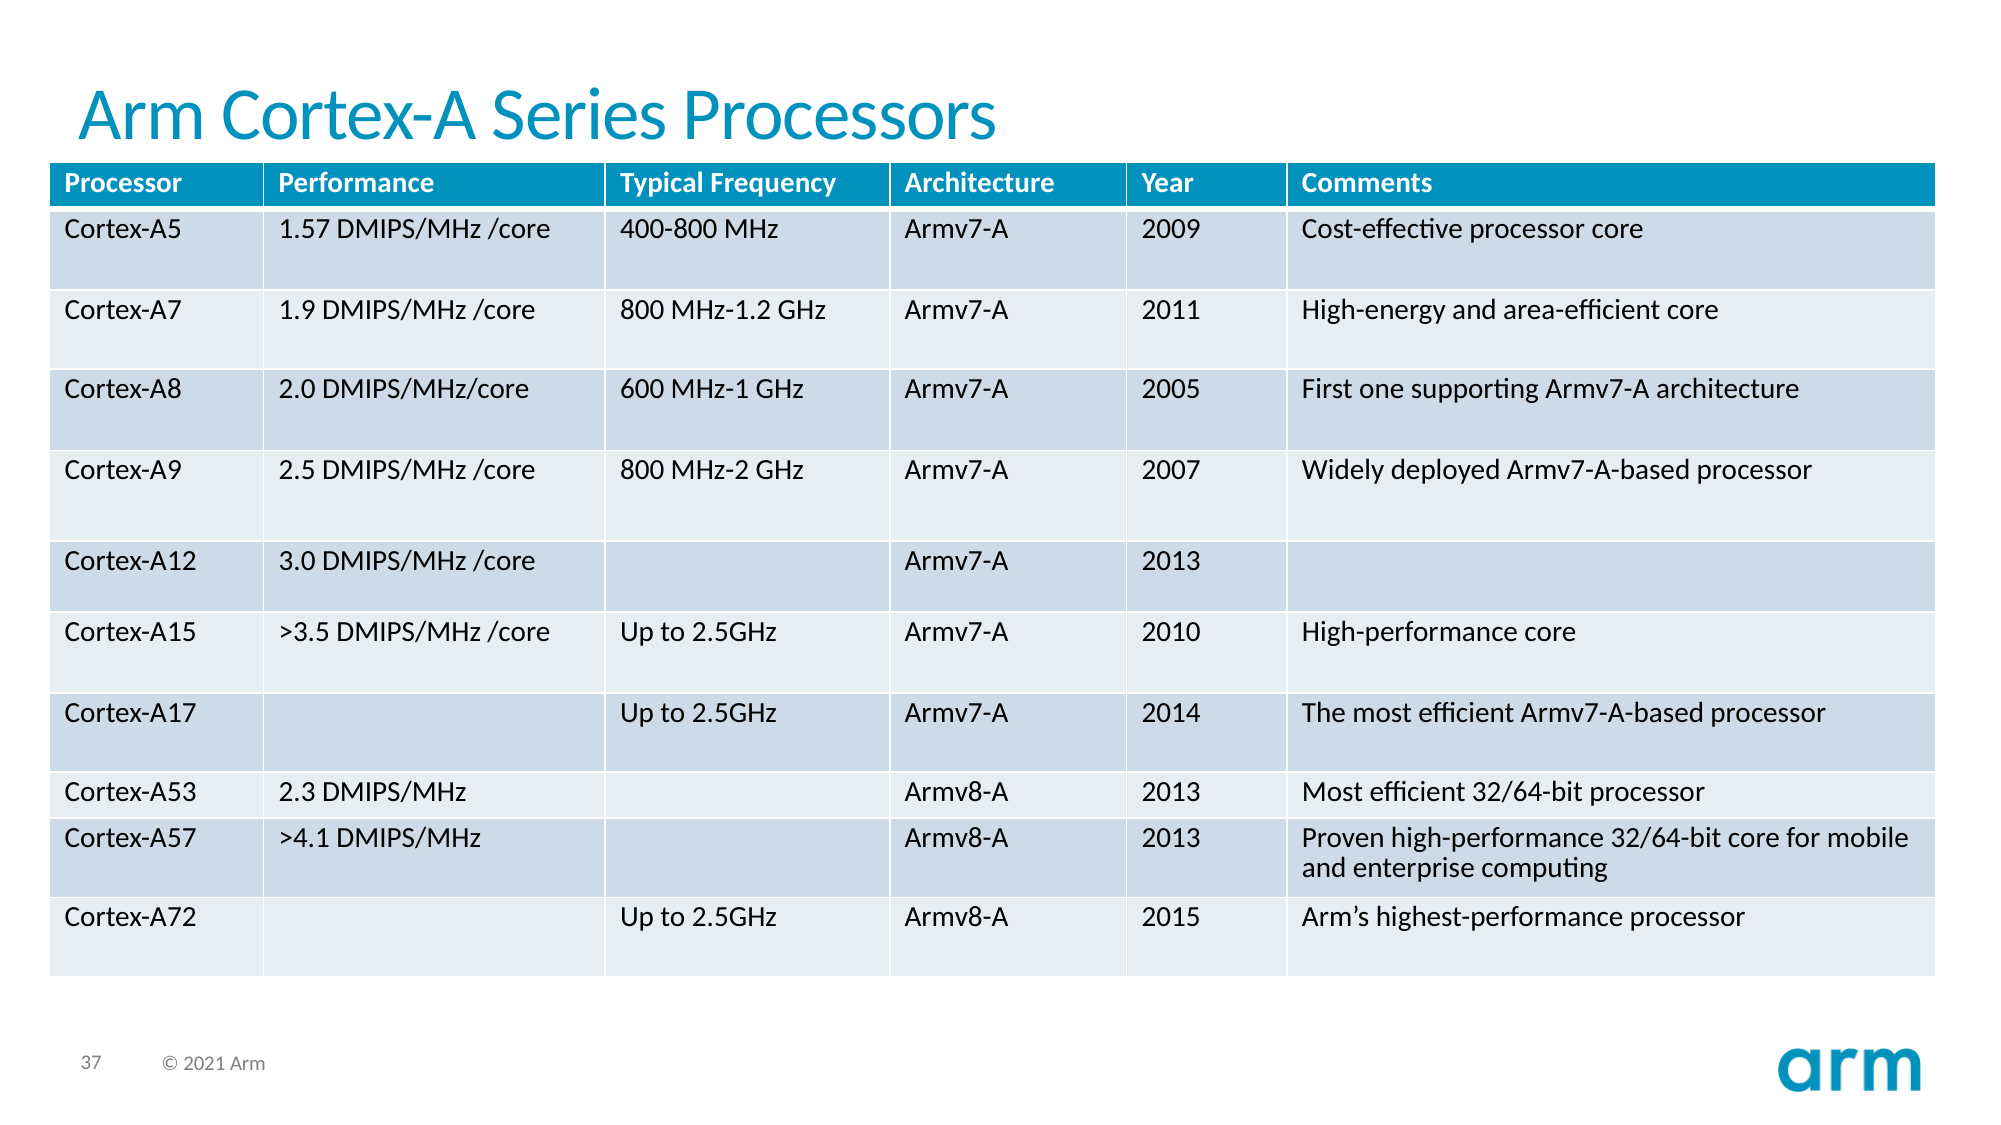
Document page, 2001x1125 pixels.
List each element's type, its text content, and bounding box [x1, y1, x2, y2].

table_cell Cortex-A8 [50, 370, 263, 450]
table_cell 800 MHz-2 GHz [606, 451, 889, 540]
table_cell First one supporting Armv7-A architecture [1288, 370, 1935, 450]
table_cell Armv8-A [891, 898, 1126, 976]
table_cell >3.5 DMIPS/MHz /core [264, 613, 604, 692]
table_cell [606, 542, 889, 611]
table_cell 2010 [1127, 613, 1286, 692]
table_cell 1.57 DMIPS/MHz /core [264, 212, 604, 289]
table_header Processor [50, 163, 263, 206]
table_cell 2015 [1127, 898, 1286, 976]
table_cell Widely deployed Armv7-A-based processor [1288, 451, 1935, 540]
picture [1777, 1047, 1922, 1093]
table_cell Armv7-A [891, 451, 1126, 540]
table_cell Armv7-A [891, 542, 1126, 611]
table_cell 2.3 DMIPS/MHz [264, 773, 604, 817]
table_cell [606, 819, 889, 897]
table_cell Cost-effective processor core [1288, 212, 1935, 289]
table_cell Arm’s highest-performance processor [1288, 898, 1935, 976]
table_cell Armv7-A [891, 694, 1126, 771]
table_cell Armv8-A [891, 819, 1126, 897]
table_cell Cortex-A17 [50, 694, 263, 771]
table_cell 2014 [1127, 694, 1286, 771]
table_cell Up to 2.5GHz [606, 898, 889, 976]
table_cell Cortex-A7 [50, 291, 263, 368]
table_cell [1288, 542, 1935, 611]
table_cell Proven high-performance 32/64-bit core for mobile and enterprise computing [1288, 819, 1935, 897]
title Arm Cortex-A Series Processors [78, 78, 1922, 162]
table_cell 2.0 DMIPS/MHz/core [264, 370, 604, 450]
table_header Year [1127, 163, 1286, 206]
table_cell 800 MHz-1.2 GHz [606, 291, 889, 368]
table_cell Up to 2.5GHz [606, 694, 889, 771]
table_cell Up to 2.5GHz [606, 613, 889, 692]
table_cell [606, 773, 889, 817]
table_cell [264, 898, 604, 976]
table_cell Cortex-A5 [50, 212, 263, 289]
table_cell High-energy and area-efficient core [1288, 291, 1935, 368]
table_cell Cortex-A53 [50, 773, 263, 817]
table_cell High-performance core [1288, 613, 1935, 692]
table_cell The most efficient Armv7-A-based processor [1288, 694, 1935, 771]
table_cell 400-800 MHz [606, 212, 889, 289]
table_cell Cortex-A57 [50, 819, 263, 897]
table_cell Armv7-A [891, 613, 1126, 692]
table_header Performance [264, 163, 604, 206]
table_cell Armv7-A [891, 212, 1126, 289]
table_cell 2007 [1127, 451, 1286, 540]
table_cell Cortex-A12 [50, 542, 263, 611]
table_cell Armv7-A [891, 291, 1126, 368]
table_header Typical Frequency [606, 163, 889, 206]
table_cell Most efficient 32/64-bit processor [1288, 773, 1935, 817]
table_cell 600 MHz-1 GHz [606, 370, 889, 450]
table_header Comments [1288, 163, 1935, 206]
table_cell >4.1 DMIPS/MHz [264, 819, 604, 897]
table_cell 3.0 DMIPS/MHz /core [264, 542, 604, 611]
table_cell [264, 694, 604, 771]
table_cell 2013 [1127, 773, 1286, 817]
table_cell Armv7-A [891, 370, 1126, 450]
table_cell 2011 [1127, 291, 1286, 368]
table_cell 1.9 DMIPS/MHz /core [264, 291, 604, 368]
table_cell Armv8-A [891, 773, 1126, 817]
table_cell Cortex-A15 [50, 613, 263, 692]
table_cell Cortex-A72 [50, 898, 263, 976]
table_cell 2005 [1127, 370, 1286, 450]
table_cell 2013 [1127, 542, 1286, 611]
table_header Architecture [891, 163, 1126, 206]
table_cell 2.5 DMIPS/MHz /core [264, 451, 604, 540]
table_cell 2013 [1127, 819, 1286, 897]
table_cell 2009 [1127, 212, 1286, 289]
table_cell Cortex-A9 [50, 451, 263, 540]
